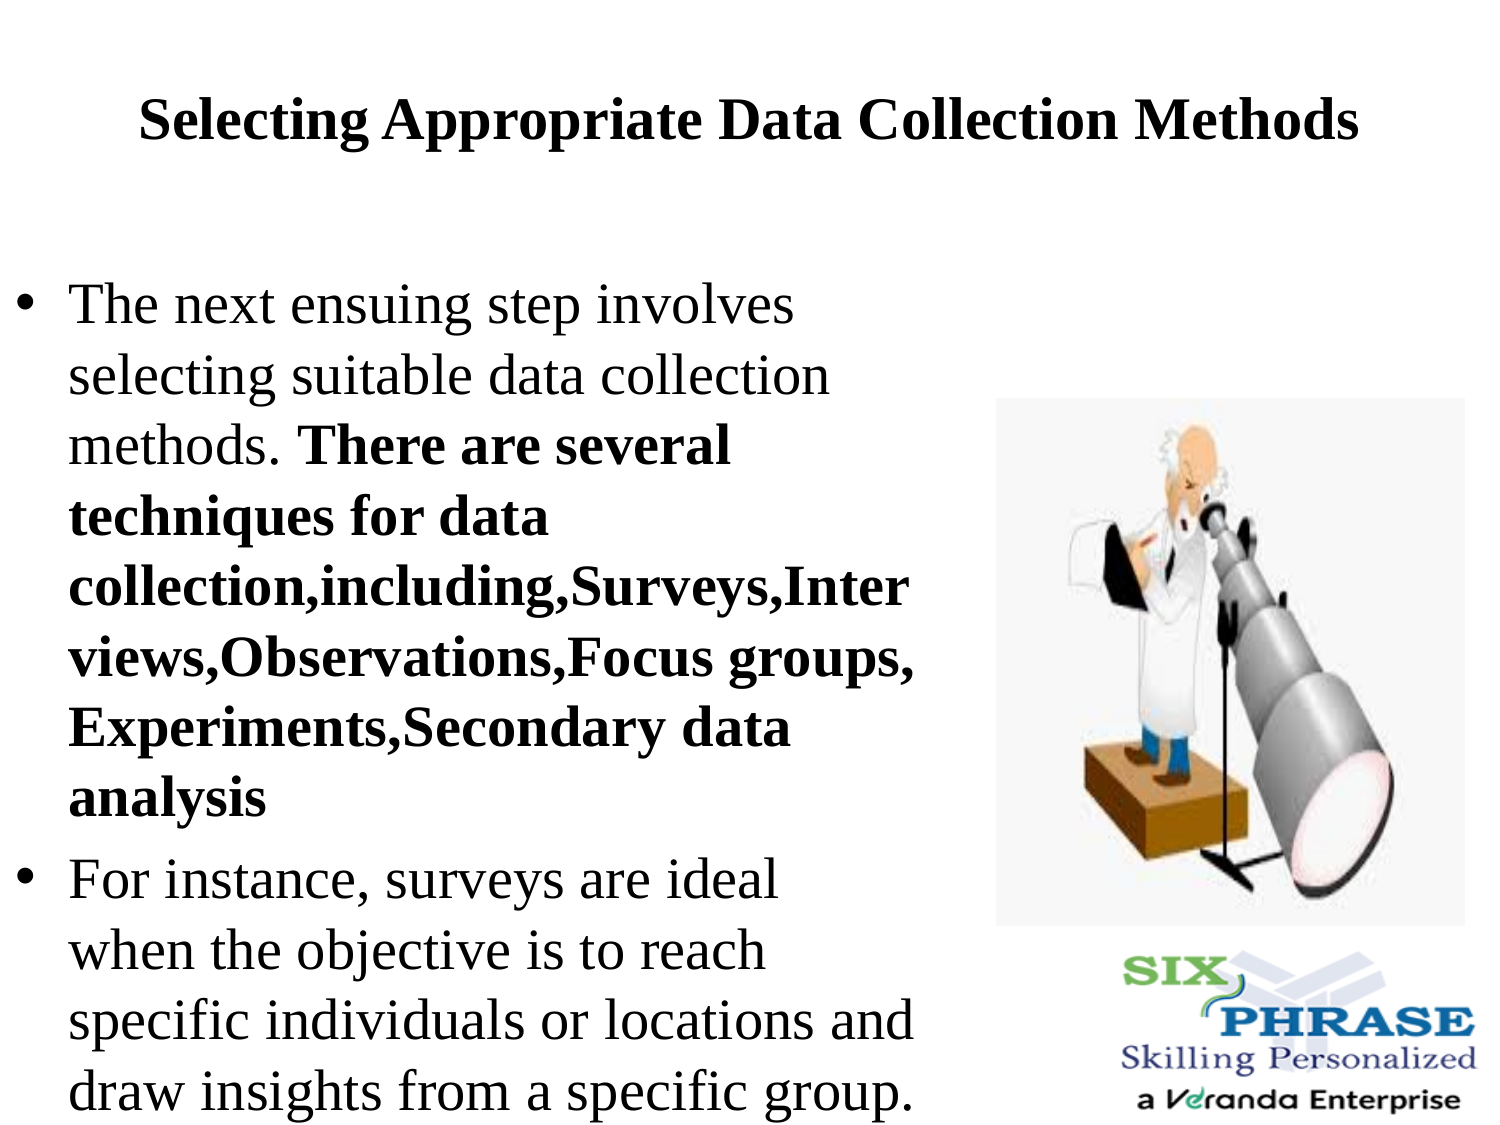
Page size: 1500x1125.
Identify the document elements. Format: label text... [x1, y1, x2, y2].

list The next ensuing step involves selecting suitable data collection methods. There are several techniques for data collection,including,Surveys,Interviews,Observations,Focus groups, Experiments,Secondary data analysis For instance, surveys are ideal when the objective is to reach specific individuals or locations and draw insights from a specific group. [0, 257, 938, 1125]
picture [995, 398, 1466, 926]
title Selecting Appropriate Data Collection Methods [75, 70, 1425, 233]
picture [1101, 937, 1500, 1125]
